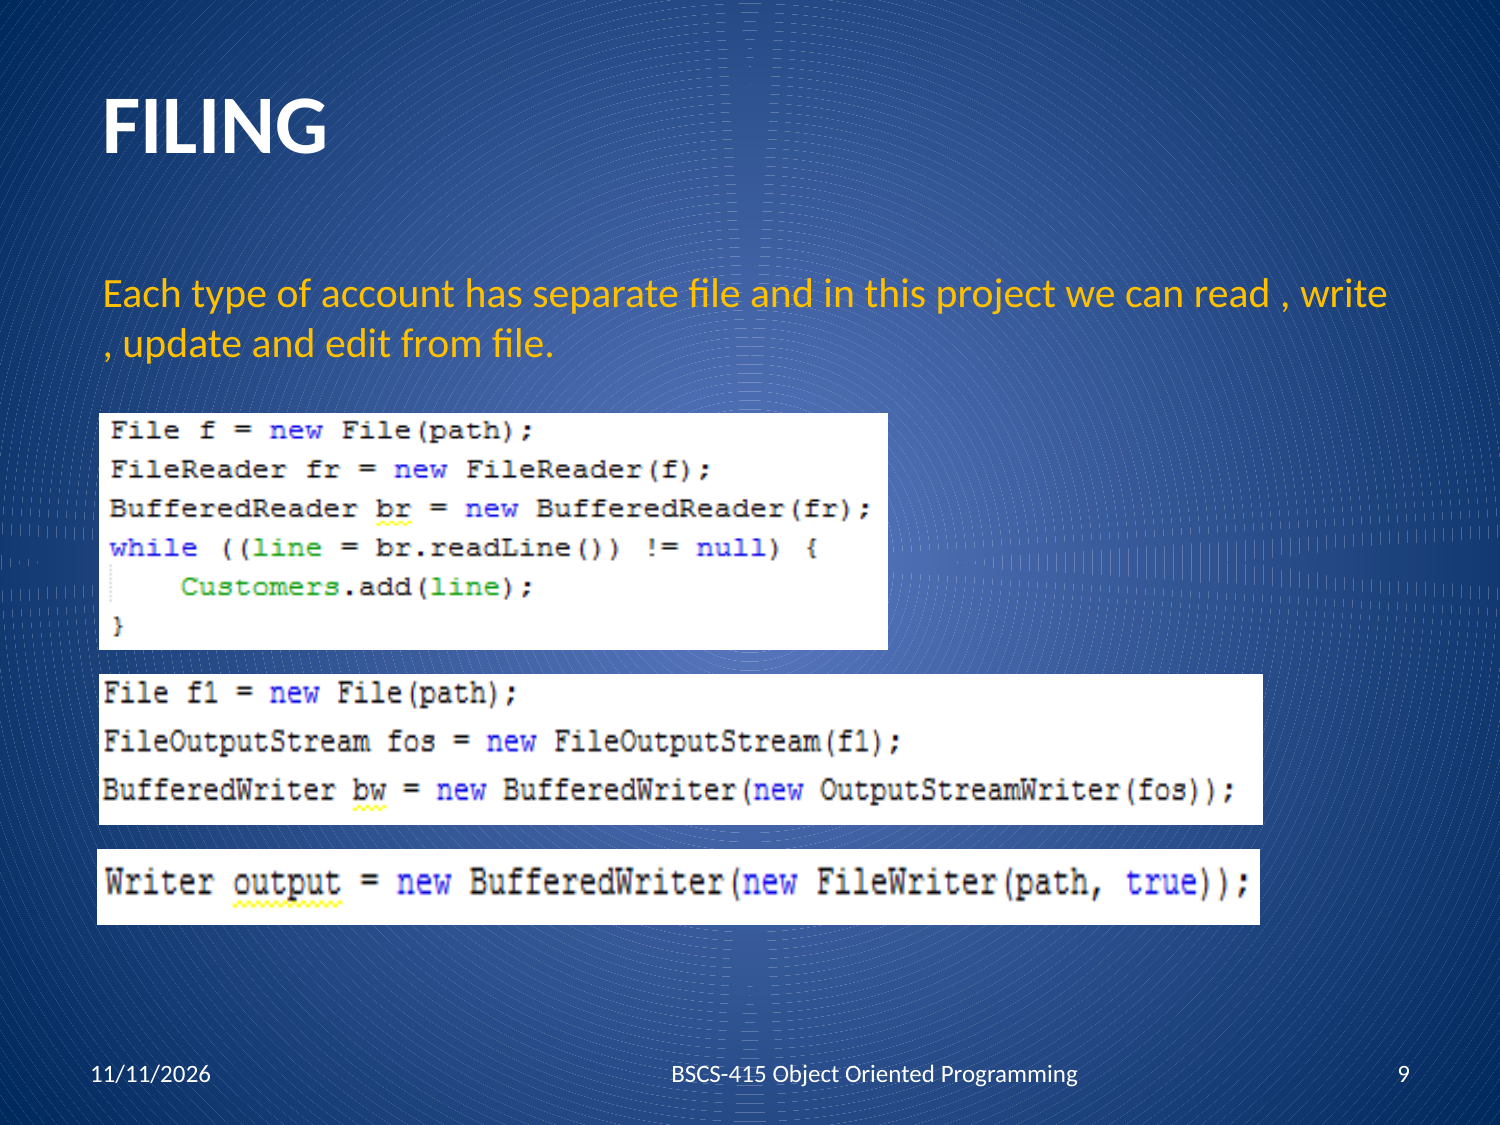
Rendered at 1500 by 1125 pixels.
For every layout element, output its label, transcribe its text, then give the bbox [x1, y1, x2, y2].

picture [96, 849, 1260, 926]
list Each type of account has separate file and in this project we can read , write , update and edit from file. [87, 224, 1413, 373]
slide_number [75, 1042, 425, 1103]
title Filing [87, 62, 1363, 224]
picture [99, 413, 888, 651]
footer BSCS-415 Object Oriented Programming [512, 1042, 1238, 1103]
picture [99, 674, 1263, 826]
slide_number 9 [1238, 1042, 1425, 1103]
